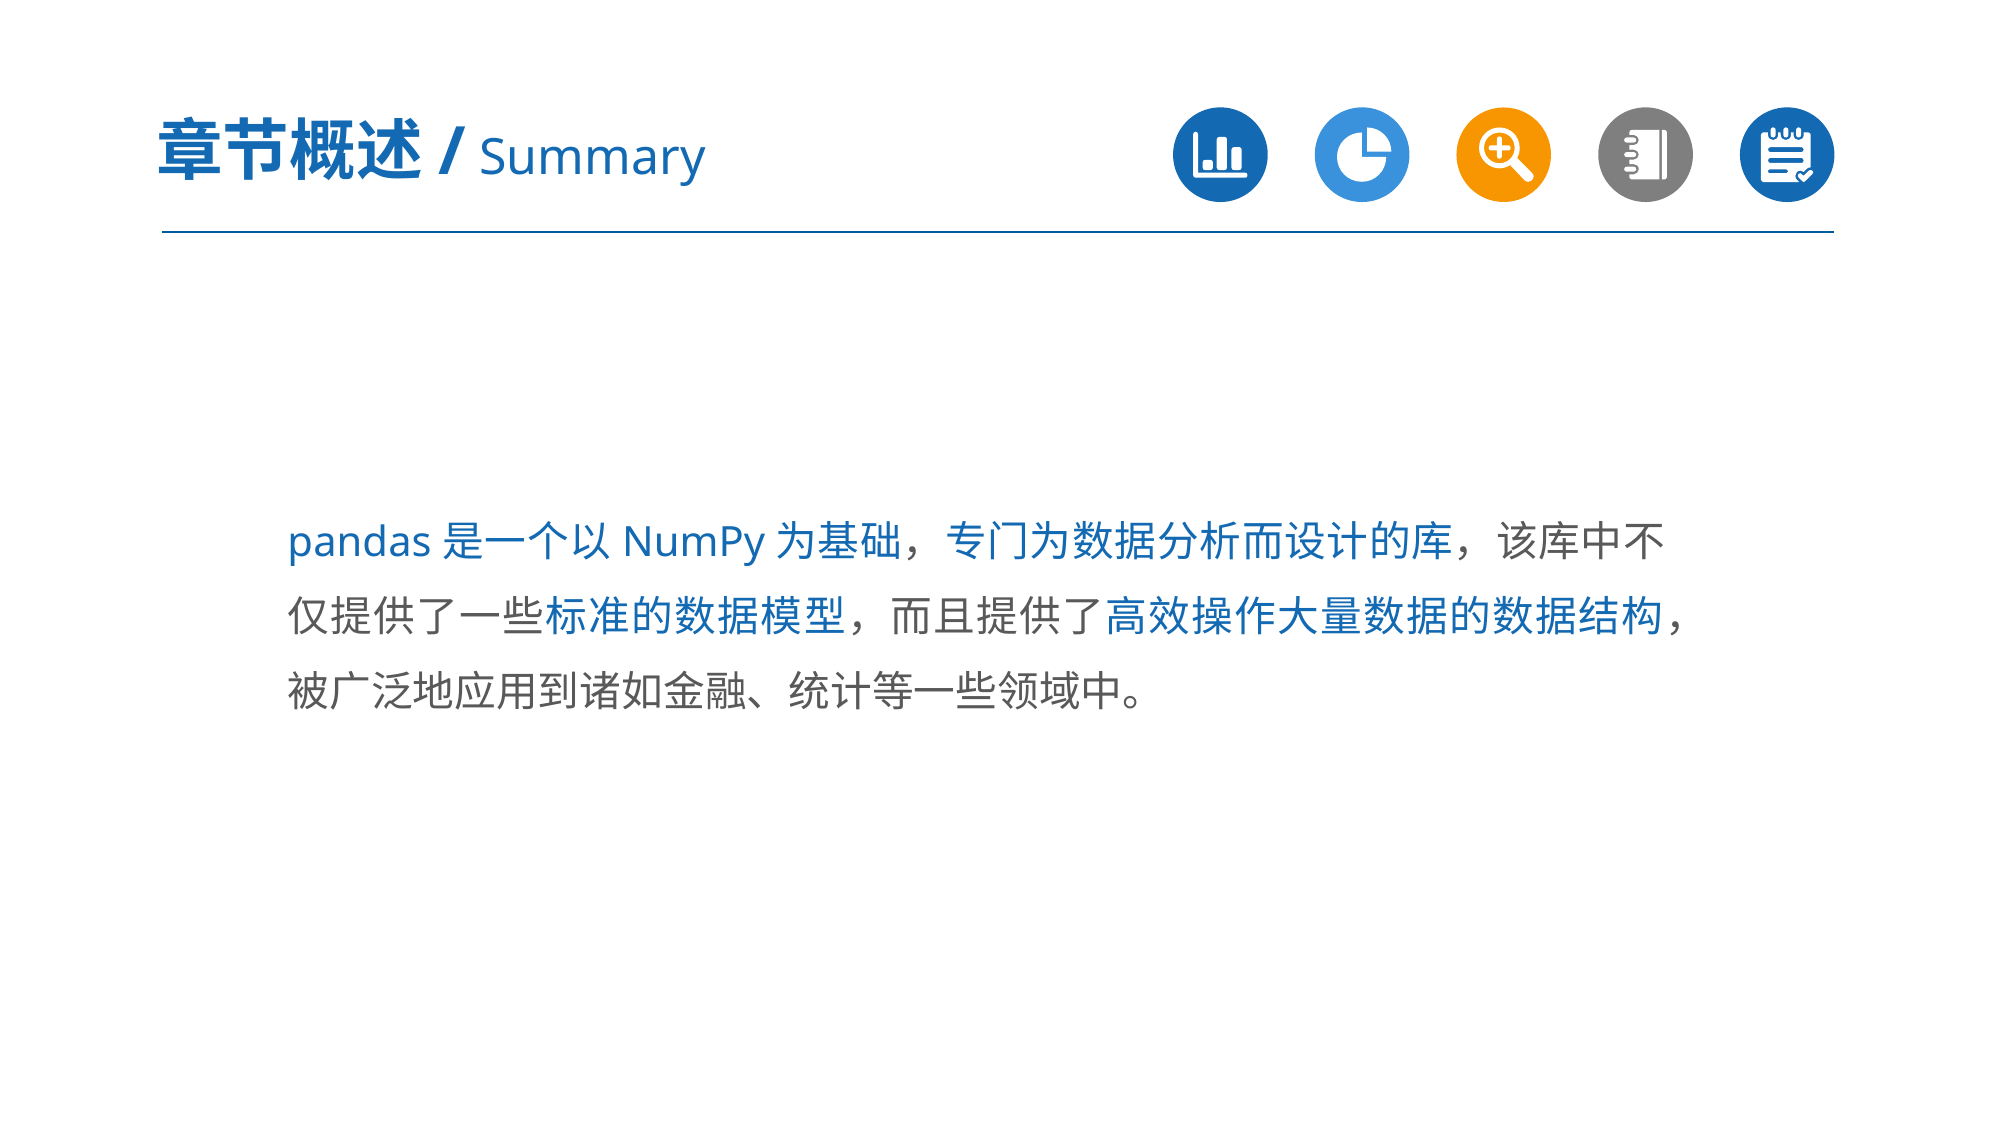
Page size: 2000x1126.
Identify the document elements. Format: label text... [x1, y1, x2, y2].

text_box pandas是一个以NumPy为基础，专门为数据分析而设计的库，该库中不仅提供了一些标准的数据模型，而且提供了高效操作大量数据的数据结构，被广泛地应用到诸如金融、统计等一些领域中。 [267, 479, 1685, 725]
text_box 章节概述/ Summary [110, 93, 752, 203]
